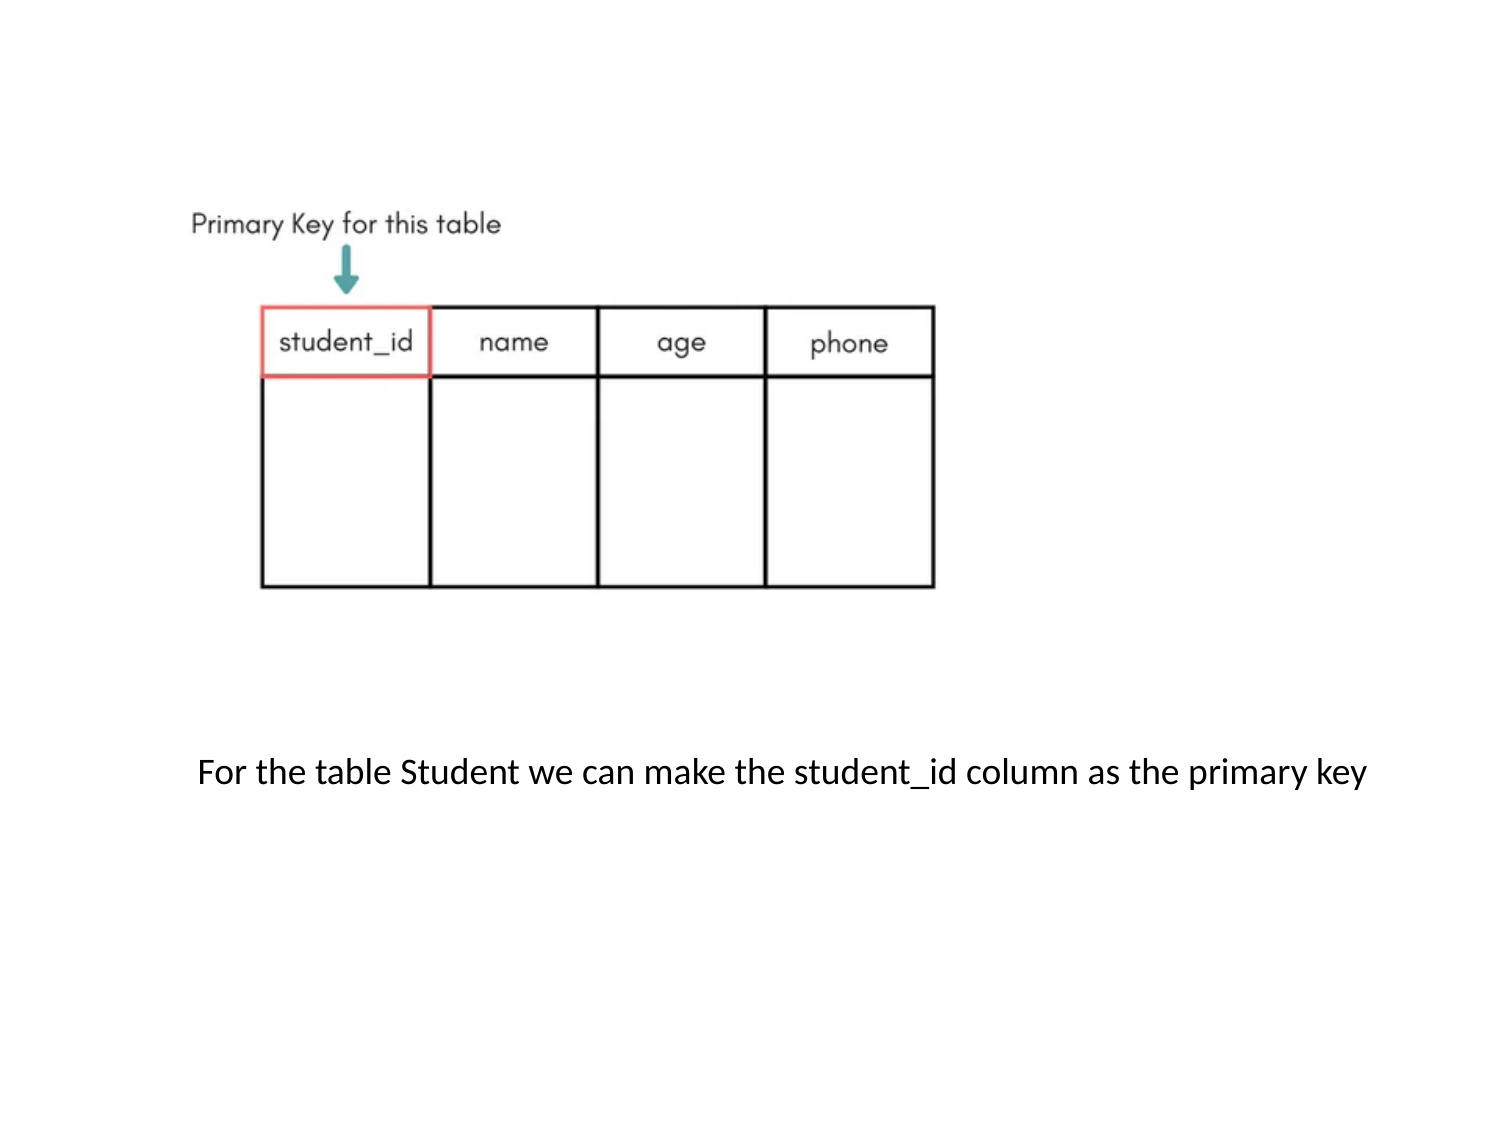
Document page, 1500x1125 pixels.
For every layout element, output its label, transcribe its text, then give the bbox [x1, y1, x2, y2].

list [88, 172, 1105, 720]
text_box For the table Student we can make the student_id column as the primary key [182, 739, 1435, 800]
